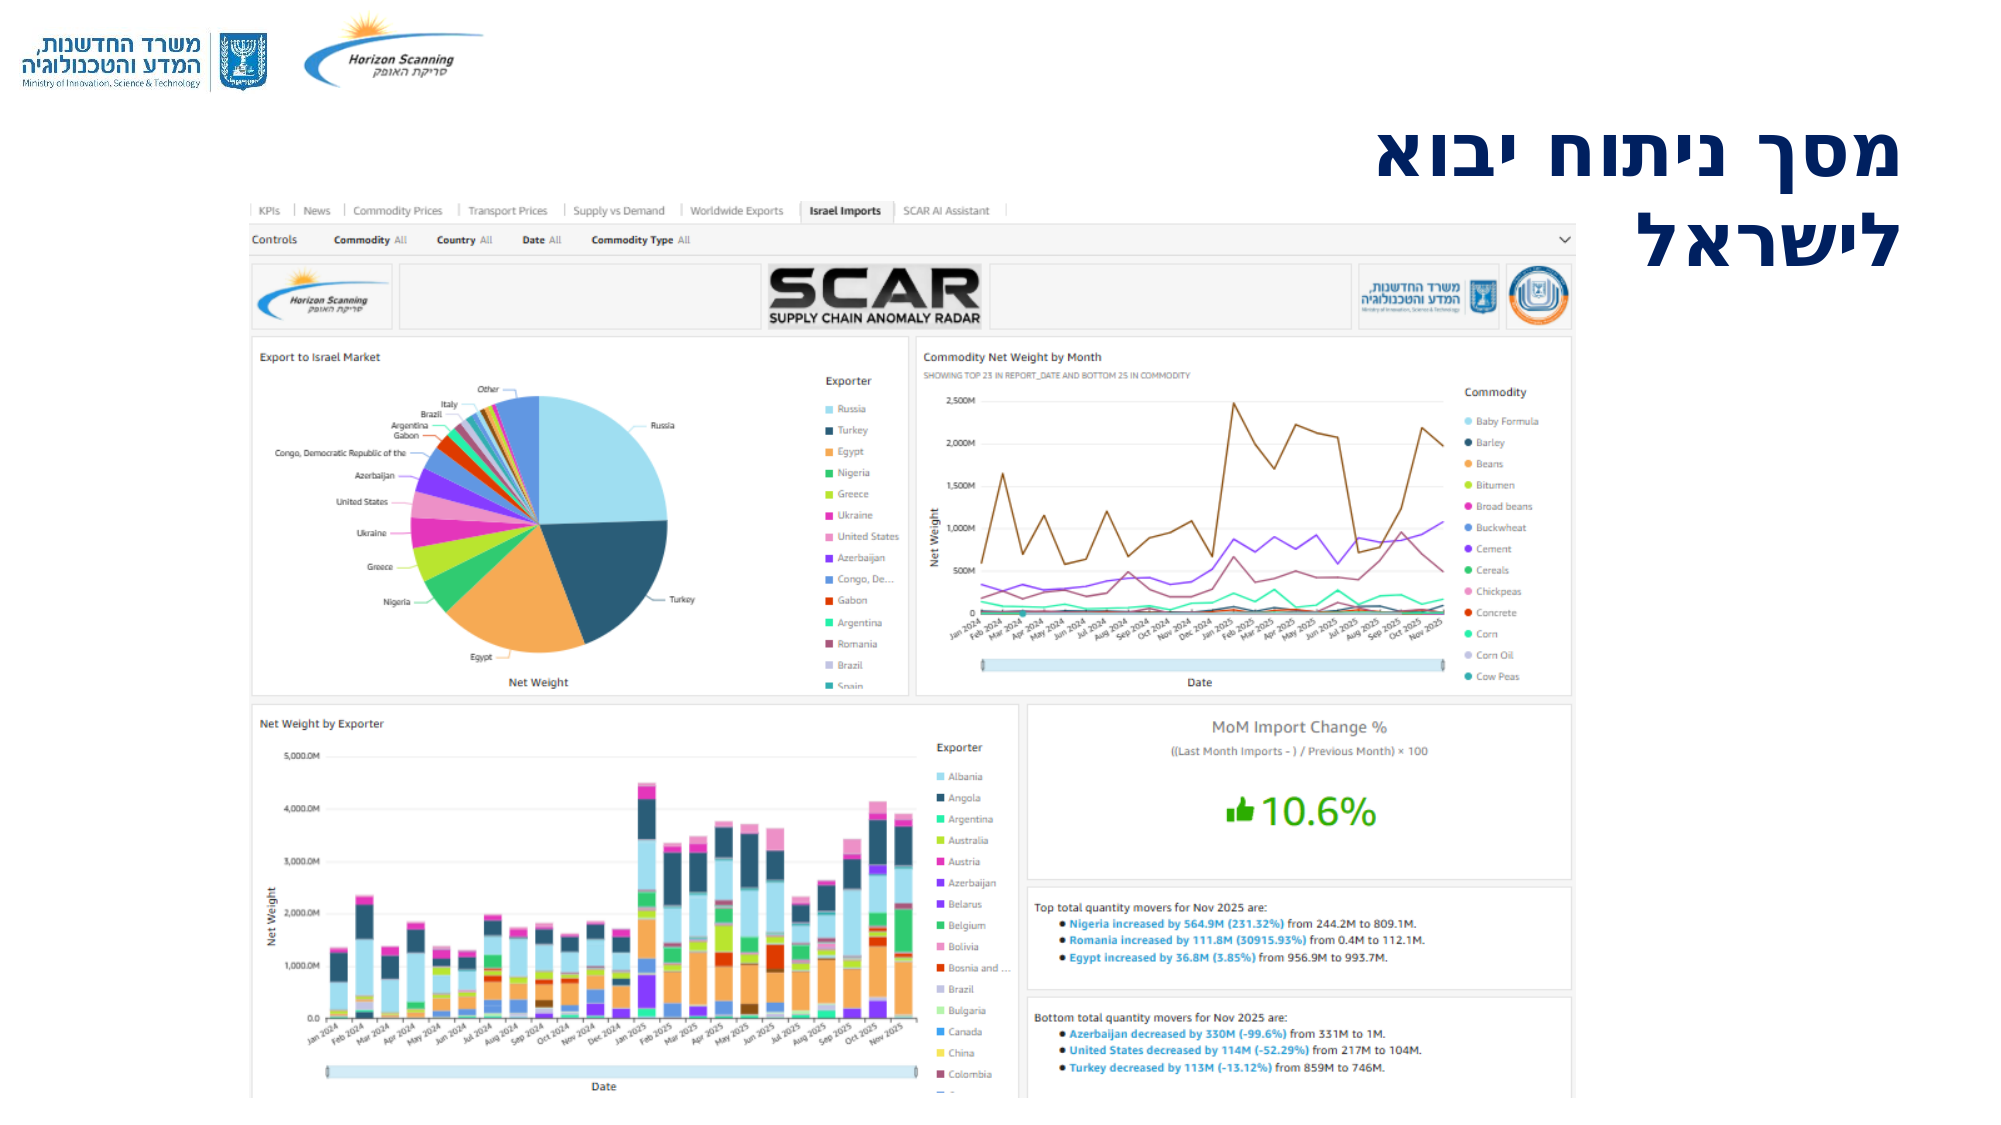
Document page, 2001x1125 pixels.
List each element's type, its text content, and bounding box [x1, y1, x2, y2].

picture [19, 27, 269, 94]
text_box מסך ניתוח יבוא לישראל [1154, 93, 1920, 289]
picture [249, 201, 1576, 1098]
picture [295, 0, 491, 99]
